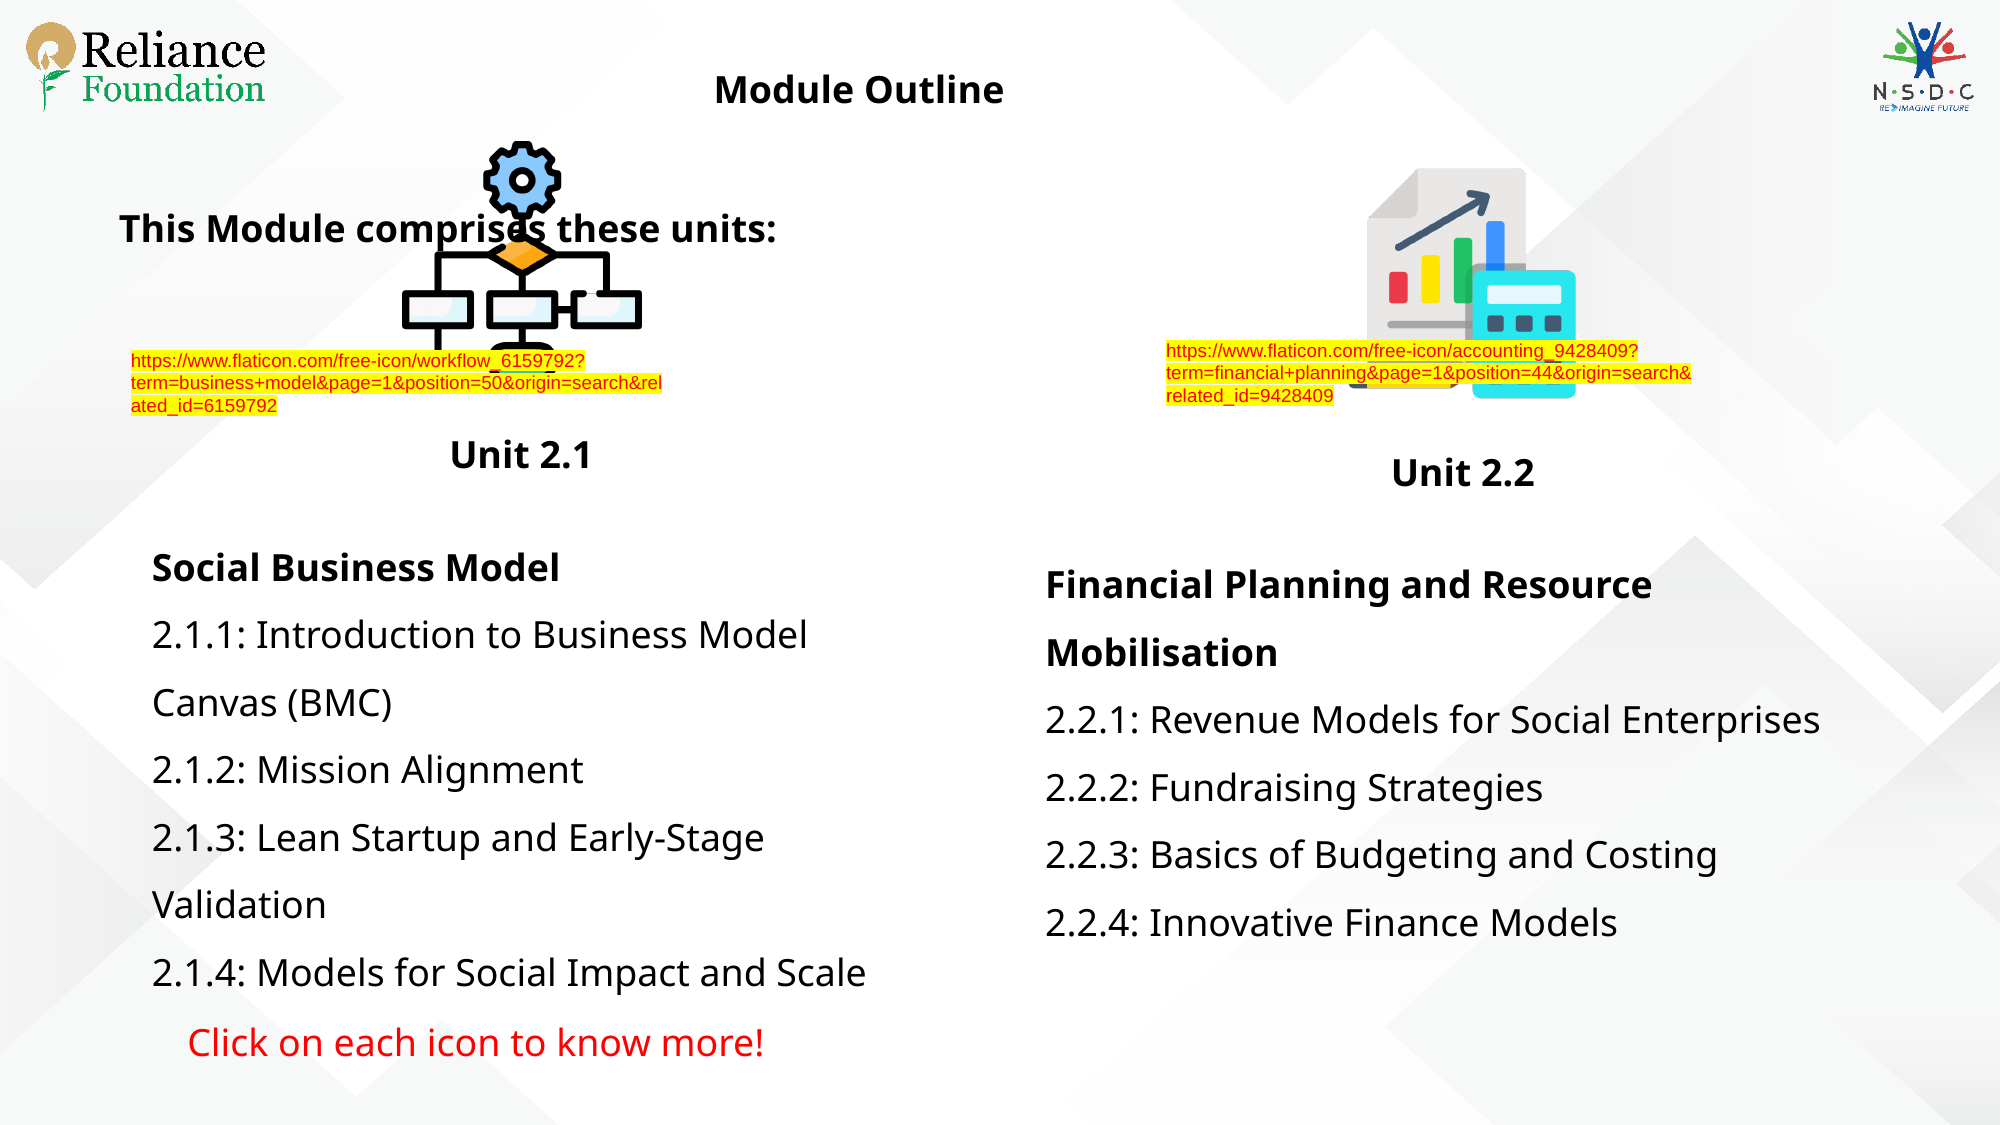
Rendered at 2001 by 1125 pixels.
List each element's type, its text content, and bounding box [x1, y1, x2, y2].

text_box Click on each icon to know more! [172, 1011, 1000, 1072]
text_box This Module comprises these units: [646, 197, 1082, 258]
text_box https://www.flaticon.com/free-icon/accounting_9428409?term=financial+planning&page=1&position=44&origin=search&related_id=9428409 [1150, 330, 1708, 414]
text_box https://www.flaticon.com/free-icon/workflow_6159792?term=business+model&page=1&position=50&origin=search&related_id=6159792 [115, 340, 678, 424]
text_box Unit 2.1 Social Business Model 2.1.1: Introduction to Business Model Canvas (BMC) 2.1.2: Mission Alignment 2.1.3: Lean Startup and Early-Stage Validation 2.1.4: Models for Social Impact and Scale [136, 424, 916, 1002]
text_box This Module comprises these units: [103, 197, 396, 258]
text_box Module Outline [698, 58, 1302, 119]
picture [0, 0, 2000, 1125]
text_box Unit 2.2 Financial Planning and Resource Mobilisation 2.2.1: Revenue Models for Social Enterprises 2.2.2: Fundraising Strategies 2.2.3: Basics of Budgeting and Costing 2.2.4: Innovative Finance Models [1030, 441, 1896, 952]
